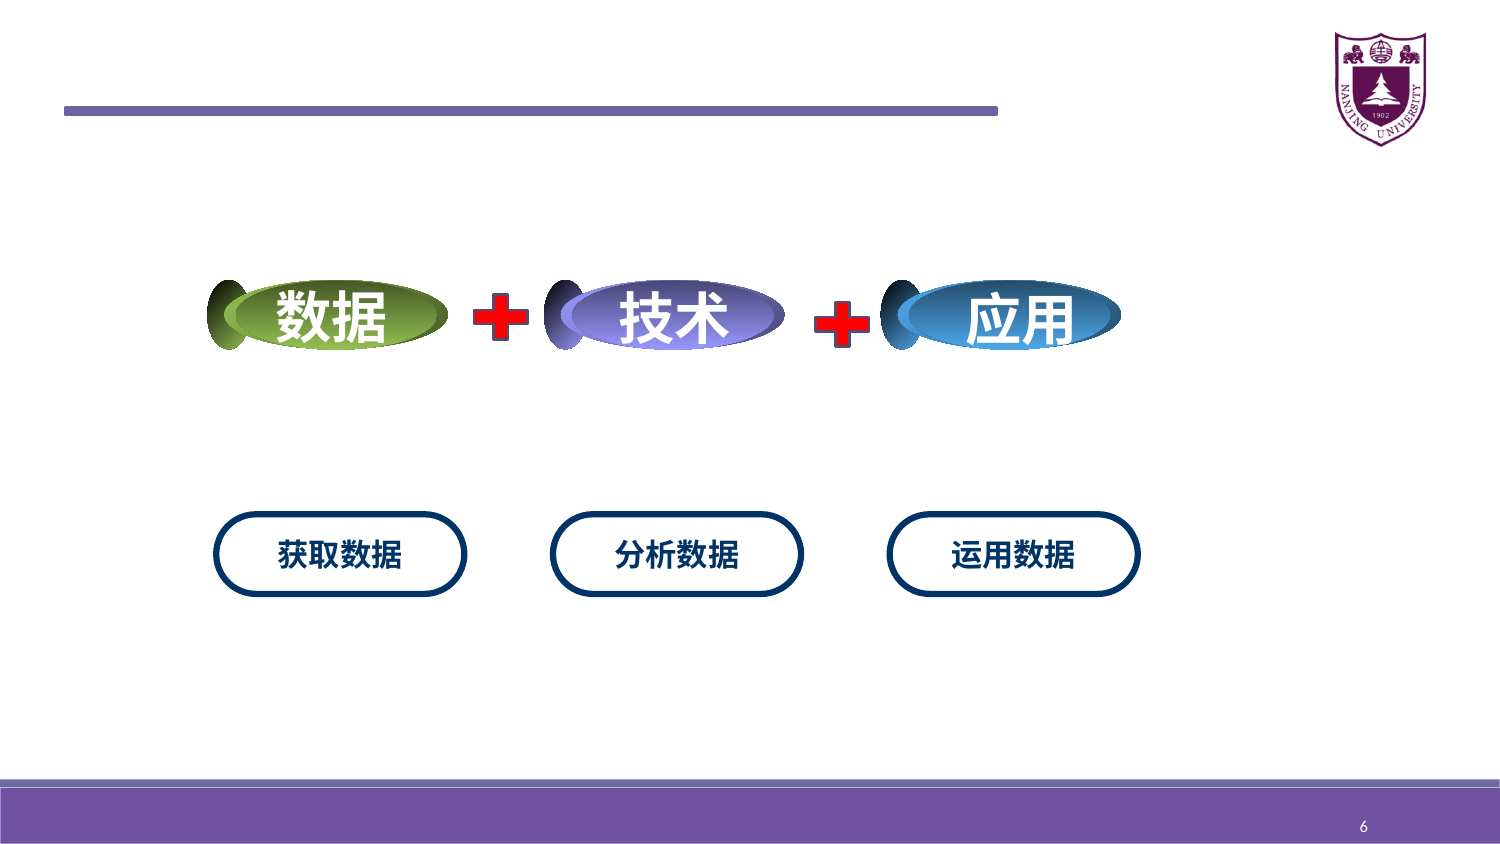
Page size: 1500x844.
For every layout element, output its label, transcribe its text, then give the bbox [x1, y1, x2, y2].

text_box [880, 279, 1122, 351]
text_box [543, 279, 785, 283]
text_box 分析数据 [552, 514, 802, 594]
picture [1334, 31, 1427, 147]
slide_number 6 [1218, 803, 1380, 844]
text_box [463, 286, 880, 356]
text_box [206, 279, 449, 351]
text_box 获取数据 [216, 514, 465, 594]
text_box 运用数据 [889, 514, 1138, 594]
text_box [64, 106, 998, 116]
